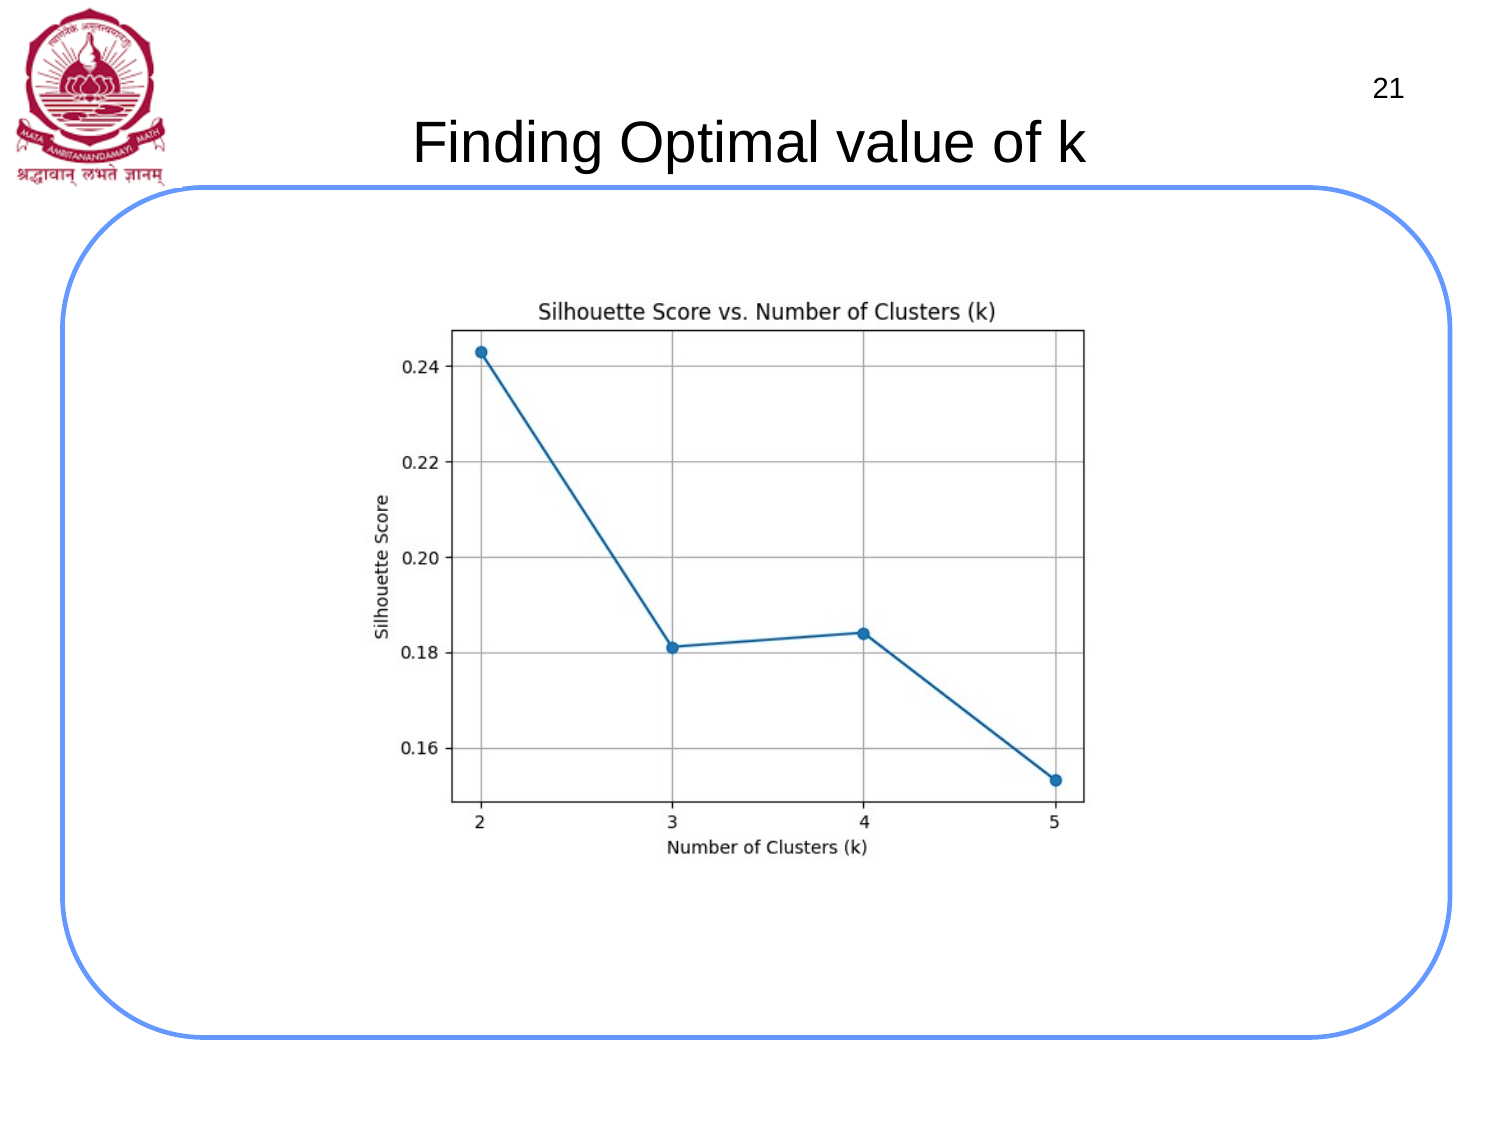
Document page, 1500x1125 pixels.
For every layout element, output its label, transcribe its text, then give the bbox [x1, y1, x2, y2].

picture [0, 6, 182, 188]
title Finding Optimal value of k [74, 14, 1426, 263]
picture [356, 288, 1101, 878]
